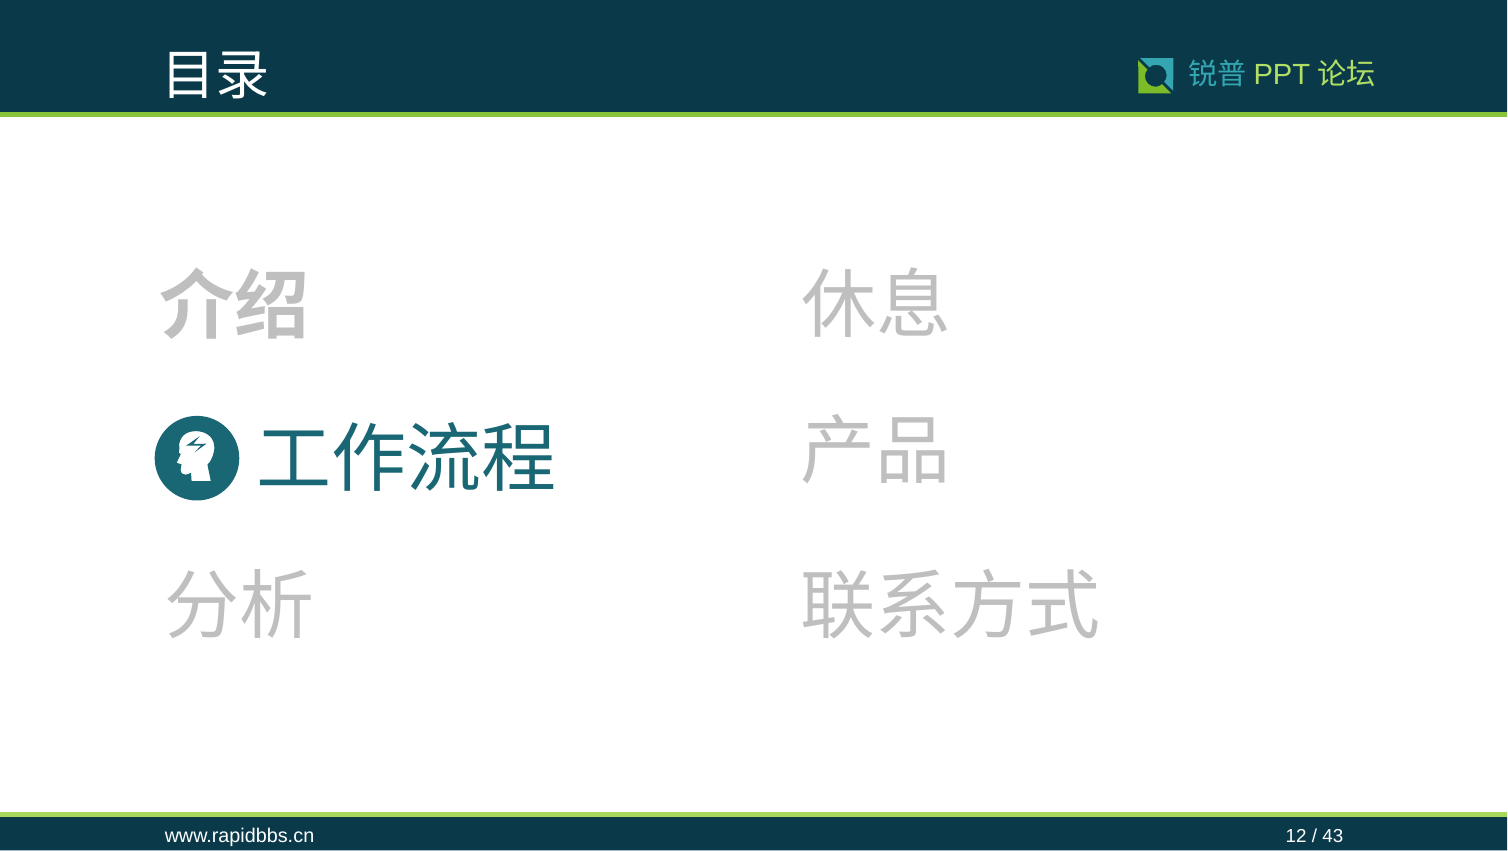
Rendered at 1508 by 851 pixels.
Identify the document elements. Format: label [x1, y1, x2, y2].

text_box [0, 0, 1508, 851]
